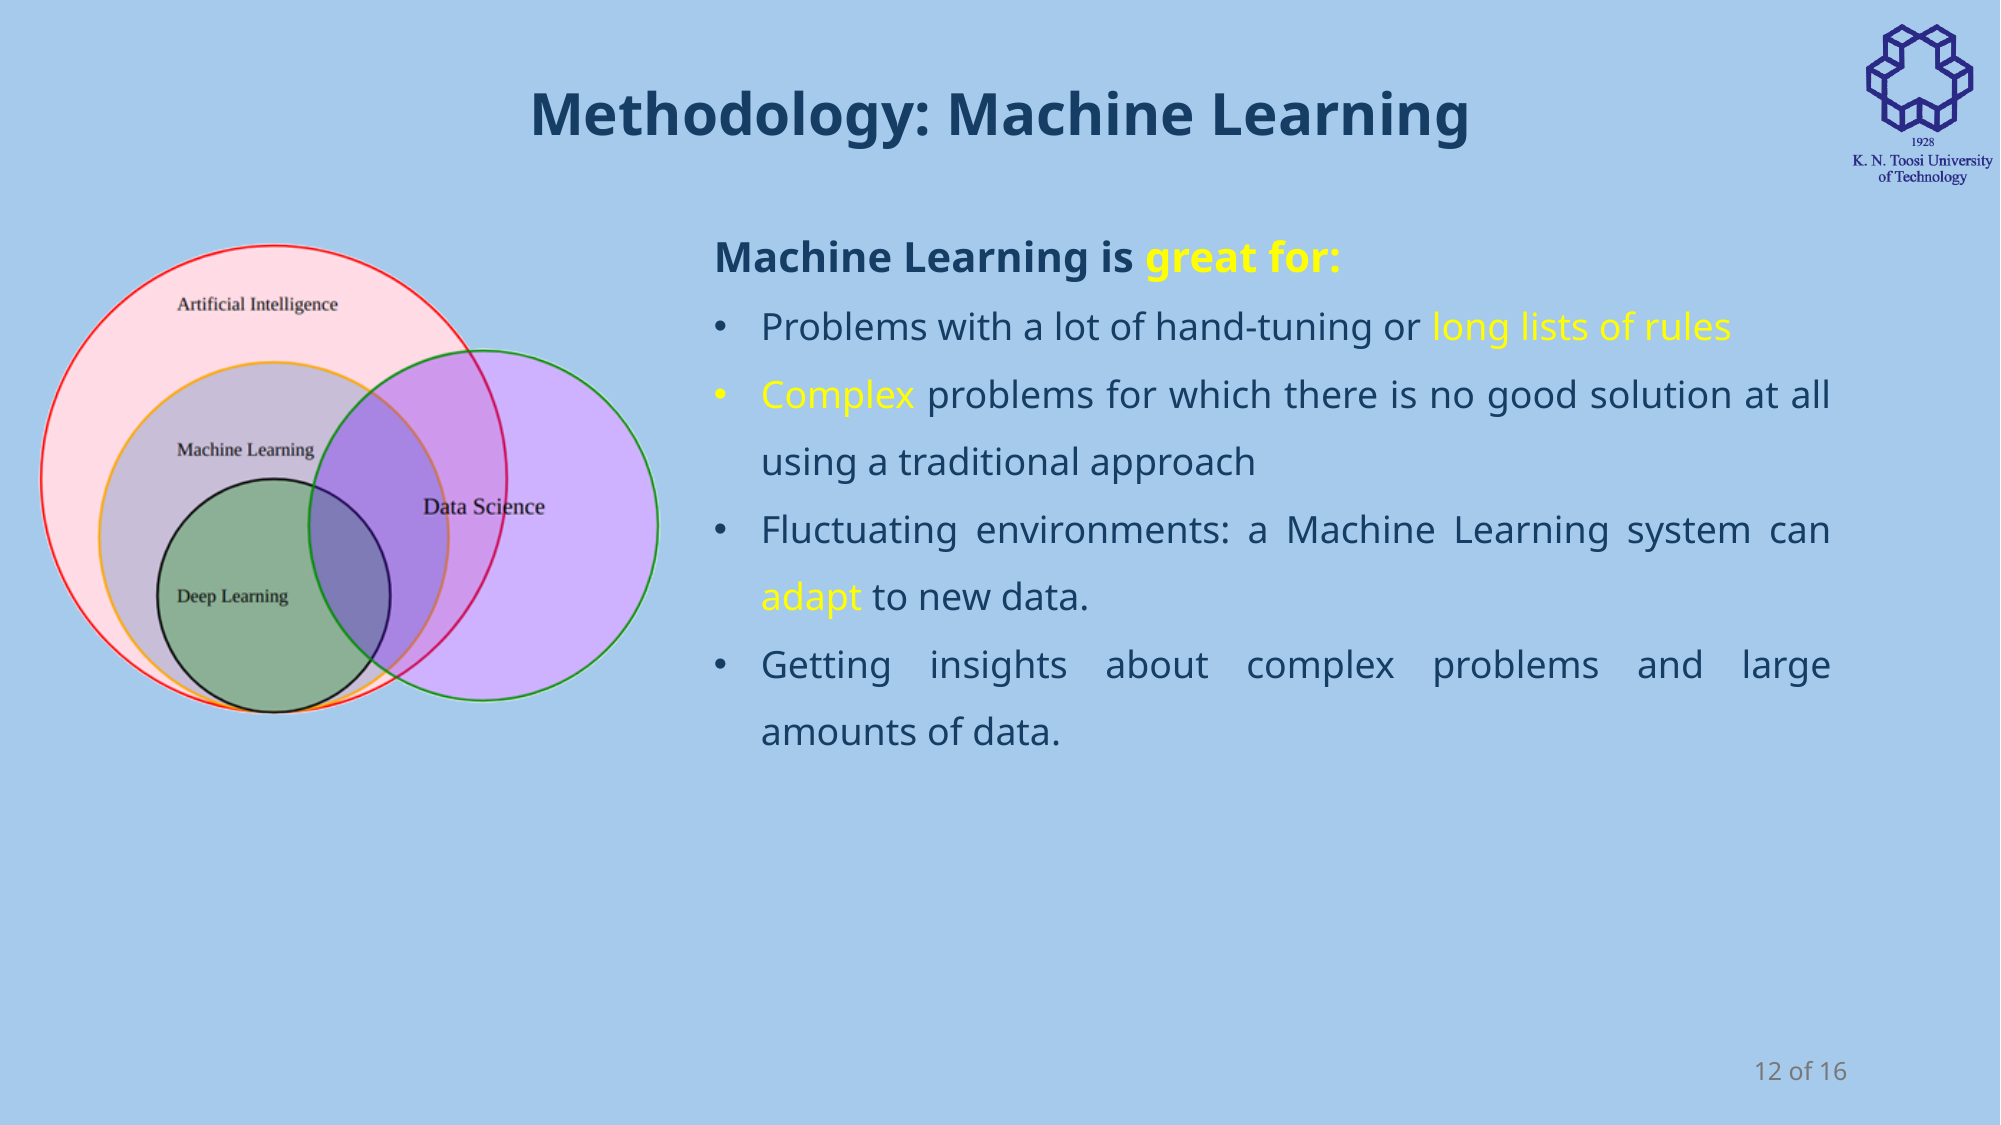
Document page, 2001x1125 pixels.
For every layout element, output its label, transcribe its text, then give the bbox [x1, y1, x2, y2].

text_box Methodology: Machine Learning [514, 0, 1486, 155]
slide_number 12 of 16 [1412, 1042, 1863, 1103]
picture [0, 235, 705, 730]
picture [1846, 21, 2000, 199]
text_box Machine Learning is great for: Problems with a lot of hand-tuning or long lists of rules Complex problems for which there is no good solution at all using a traditional approach Fluctuating environments: a Machine Learning system can adapt to new data. Getting insights about complex problems and large amounts of data. [699, 198, 1847, 761]
